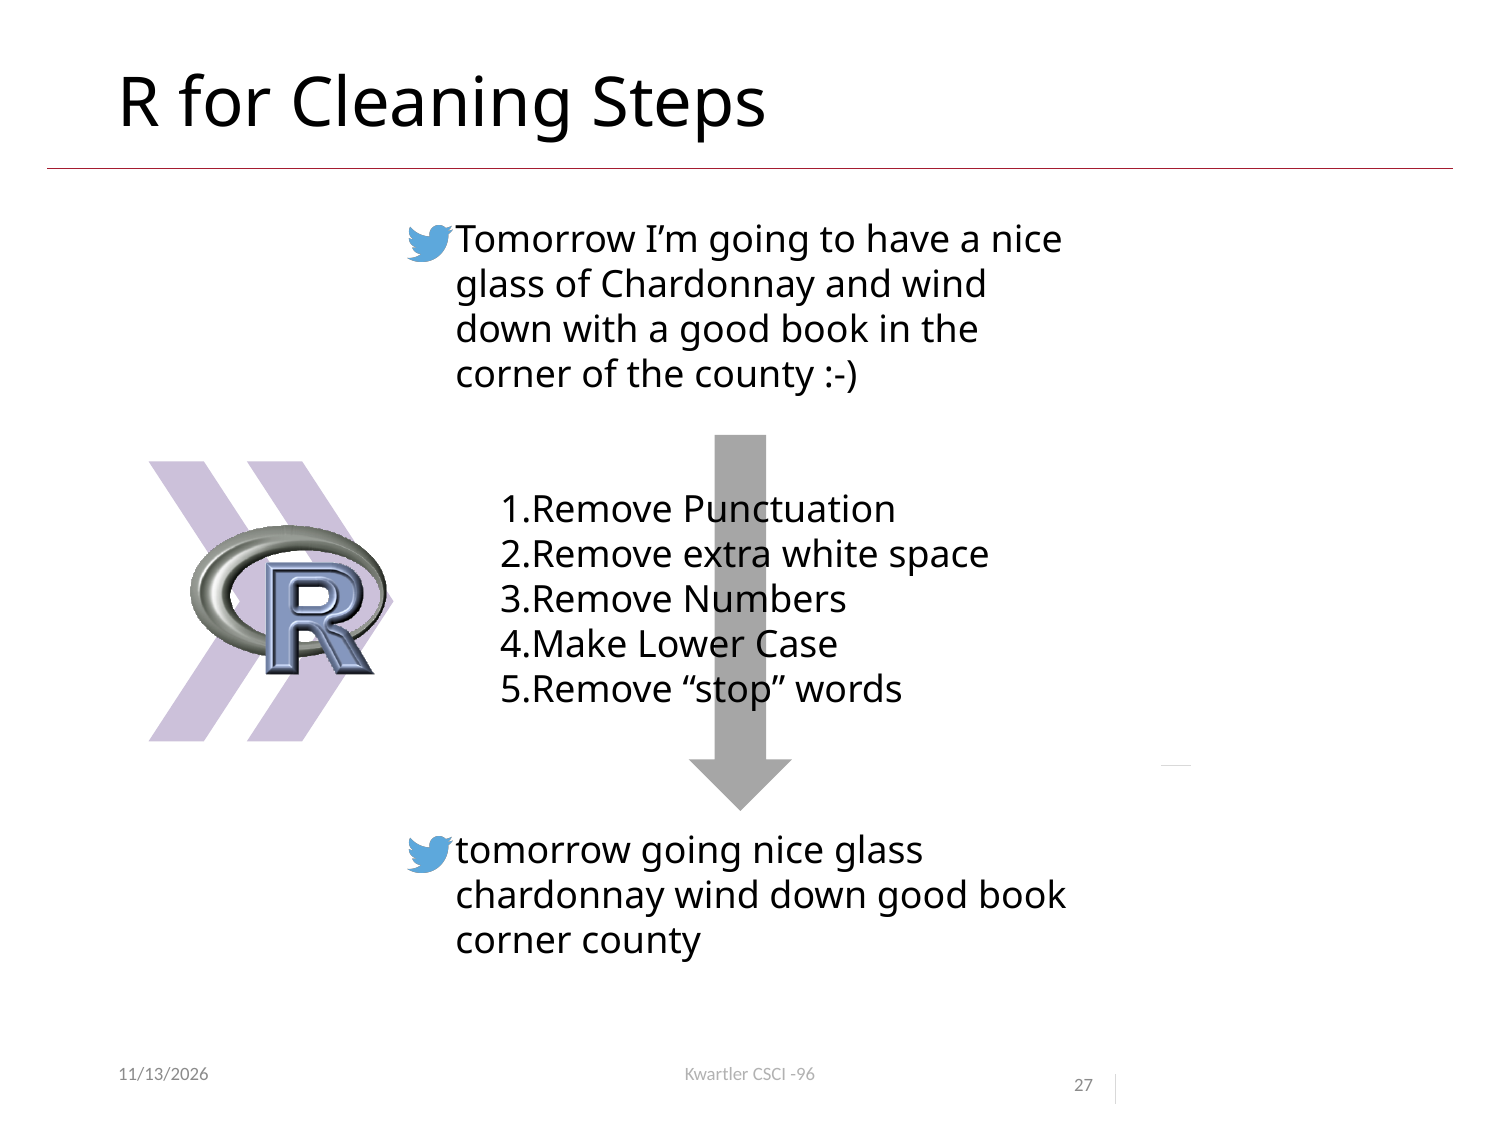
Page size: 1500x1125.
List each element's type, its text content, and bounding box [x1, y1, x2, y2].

footer Kwartler CSCI -96 [496, 1042, 1004, 1103]
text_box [148, 461, 394, 742]
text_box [407, 207, 1084, 405]
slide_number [103, 1042, 441, 1103]
title R for Cleaning Steps [103, 59, 1397, 157]
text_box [407, 818, 1084, 970]
slide_number 27 [1059, 1042, 1200, 1103]
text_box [441, 434, 1049, 811]
